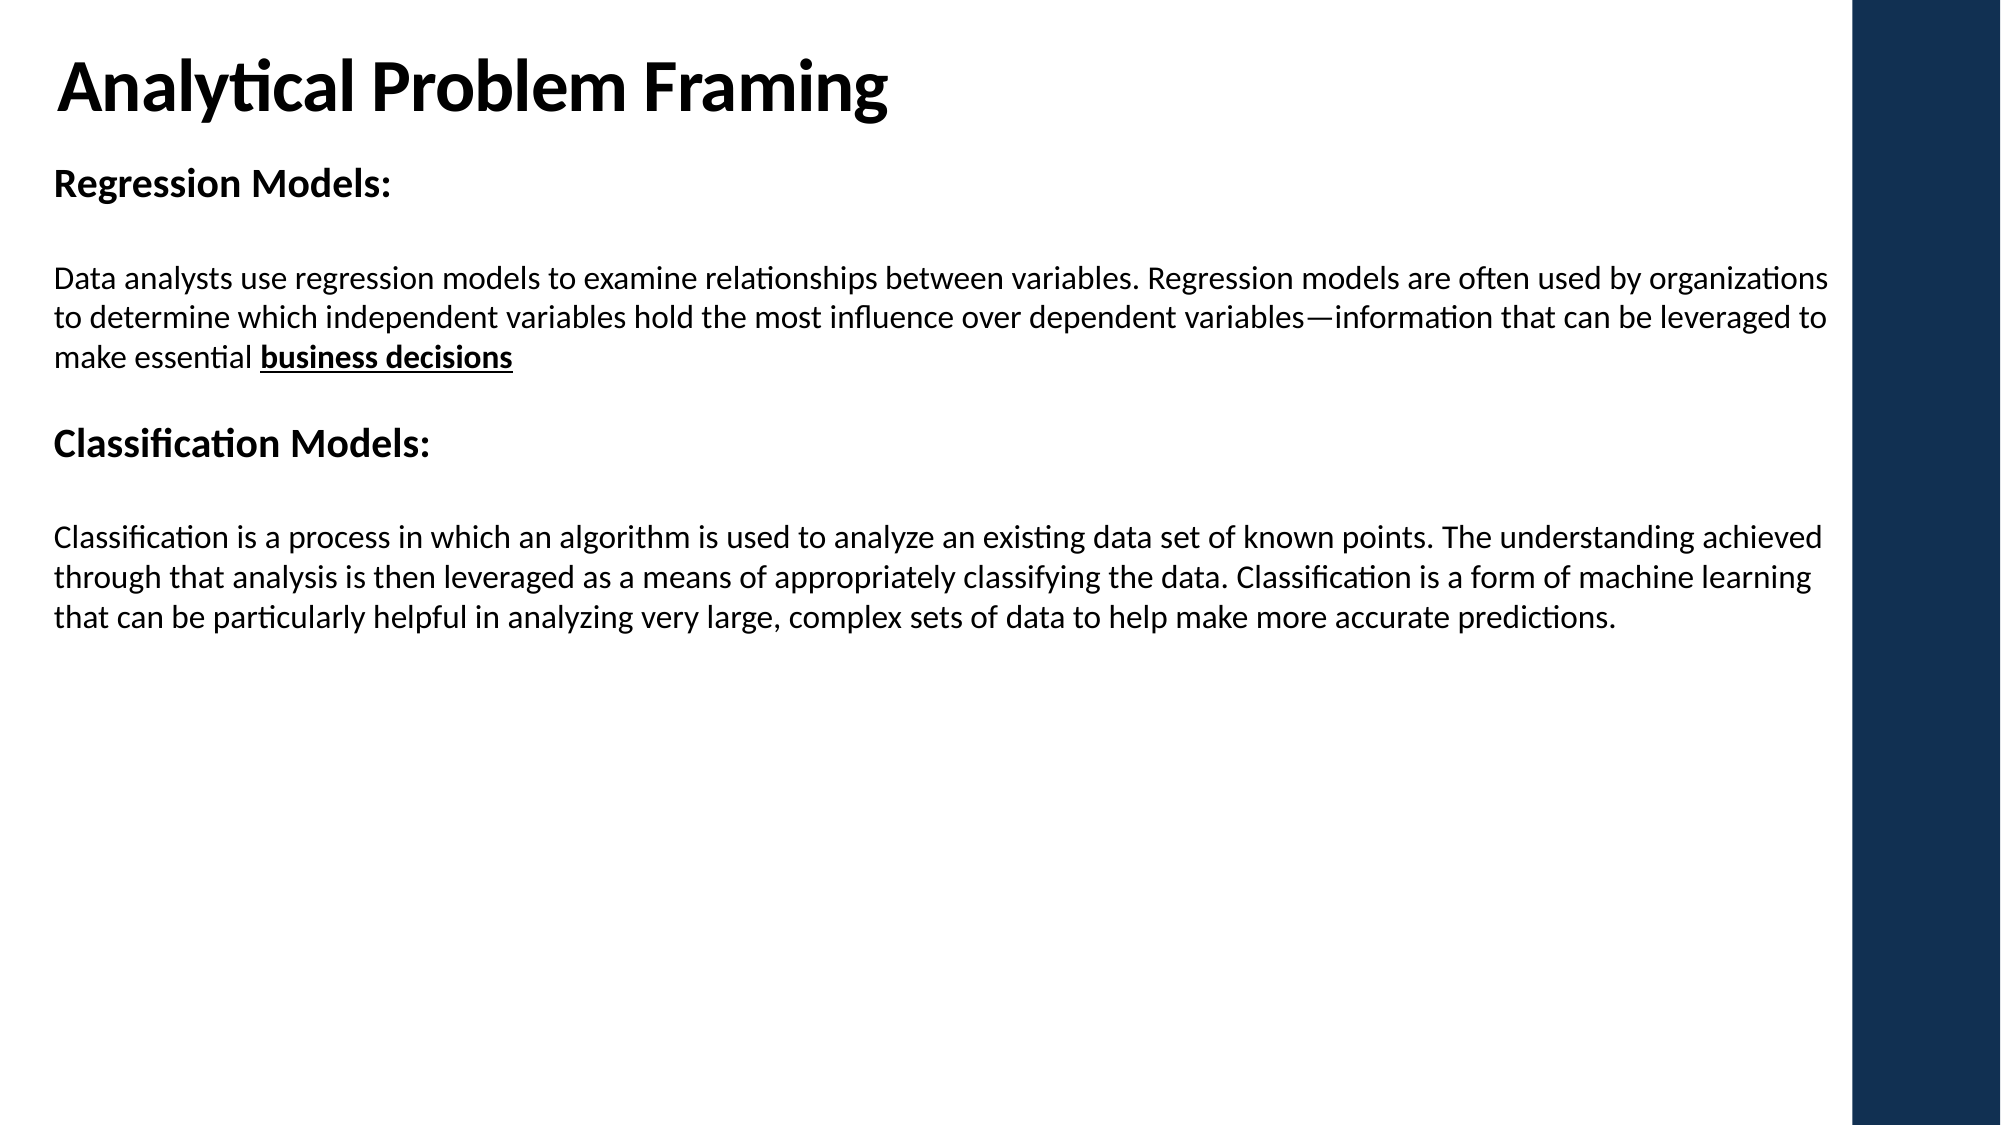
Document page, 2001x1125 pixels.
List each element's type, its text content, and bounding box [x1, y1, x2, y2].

text_box Regression Models: Data analysts use regression models to examine relationships between variables. Regression models are often used by organizations to determine which independent variables hold the most influence over dependent variables—information that can be leveraged to make essential business decisions Classification Models: Classification is a process in which an algorithm is used to analyze an existing data set of known points. The understanding achieved through that analysis is then leveraged as a means of appropriately classifying the data. Classification is a form of machine learning that can be particularly helpful in analyzing very large, complex sets of data to help make more accurate predictions. [39, 148, 1855, 643]
title Analytical Problem Framing [25, 26, 1601, 149]
